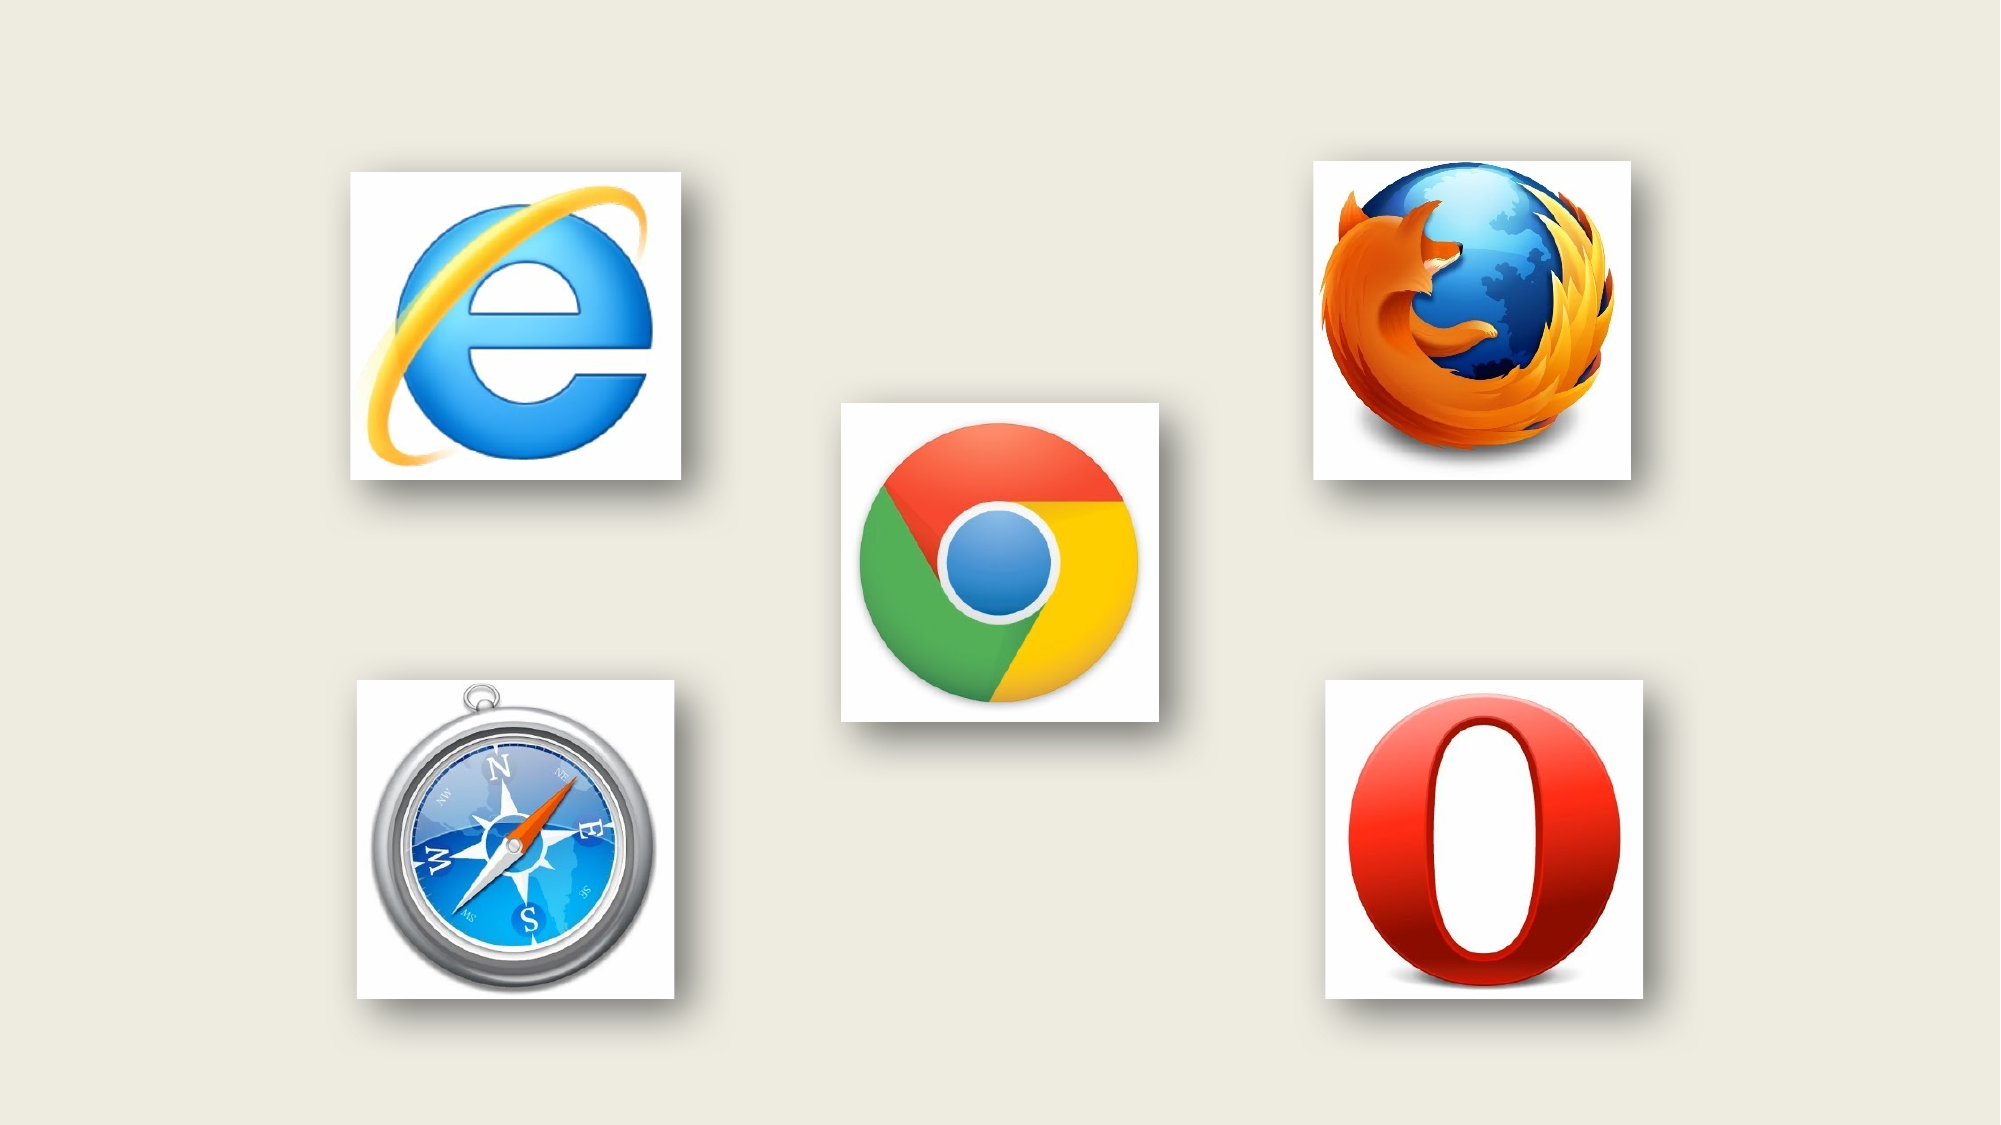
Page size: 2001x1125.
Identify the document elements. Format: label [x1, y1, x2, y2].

picture [840, 403, 1160, 722]
picture [356, 680, 675, 1000]
picture [1325, 680, 1644, 1000]
picture [1313, 161, 1632, 481]
picture [350, 172, 682, 481]
